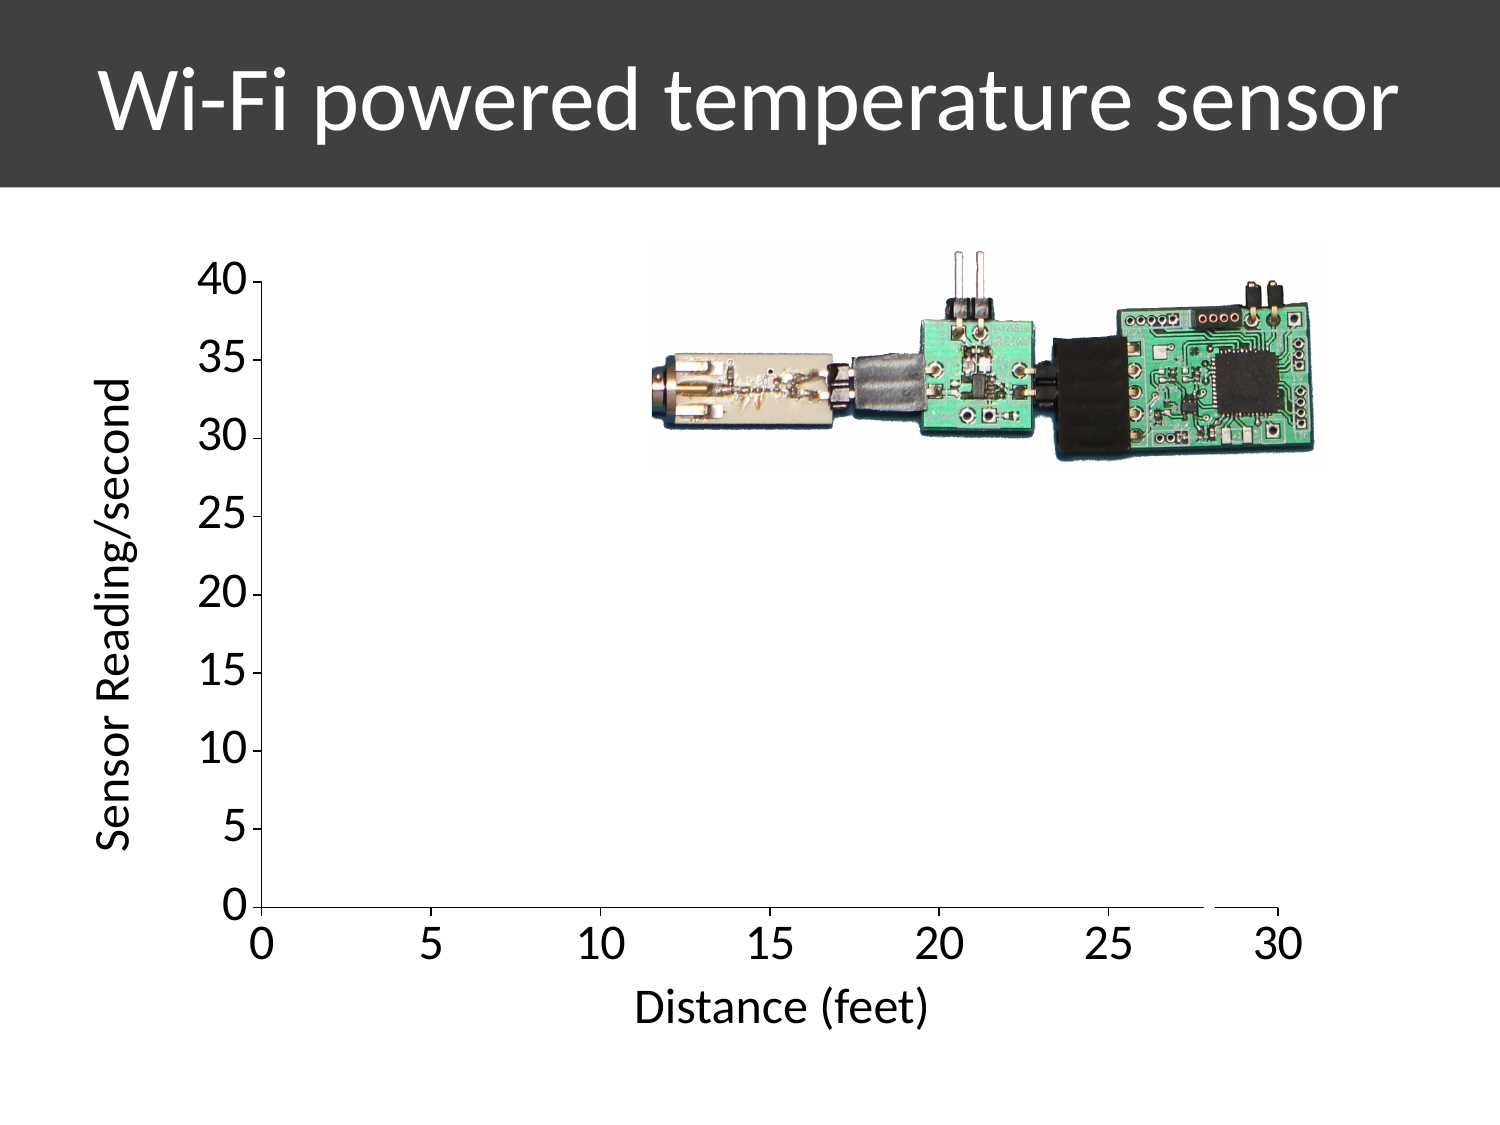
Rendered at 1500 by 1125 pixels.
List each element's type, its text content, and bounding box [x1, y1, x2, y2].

text_box Wi-Fi powered temperature sensor [0, 0, 1500, 188]
text_box Sensor Reading/second [71, 344, 146, 885]
text_box Distance (feet) [550, 988, 1014, 1041]
chart [173, 242, 1327, 988]
picture [651, 244, 1322, 467]
